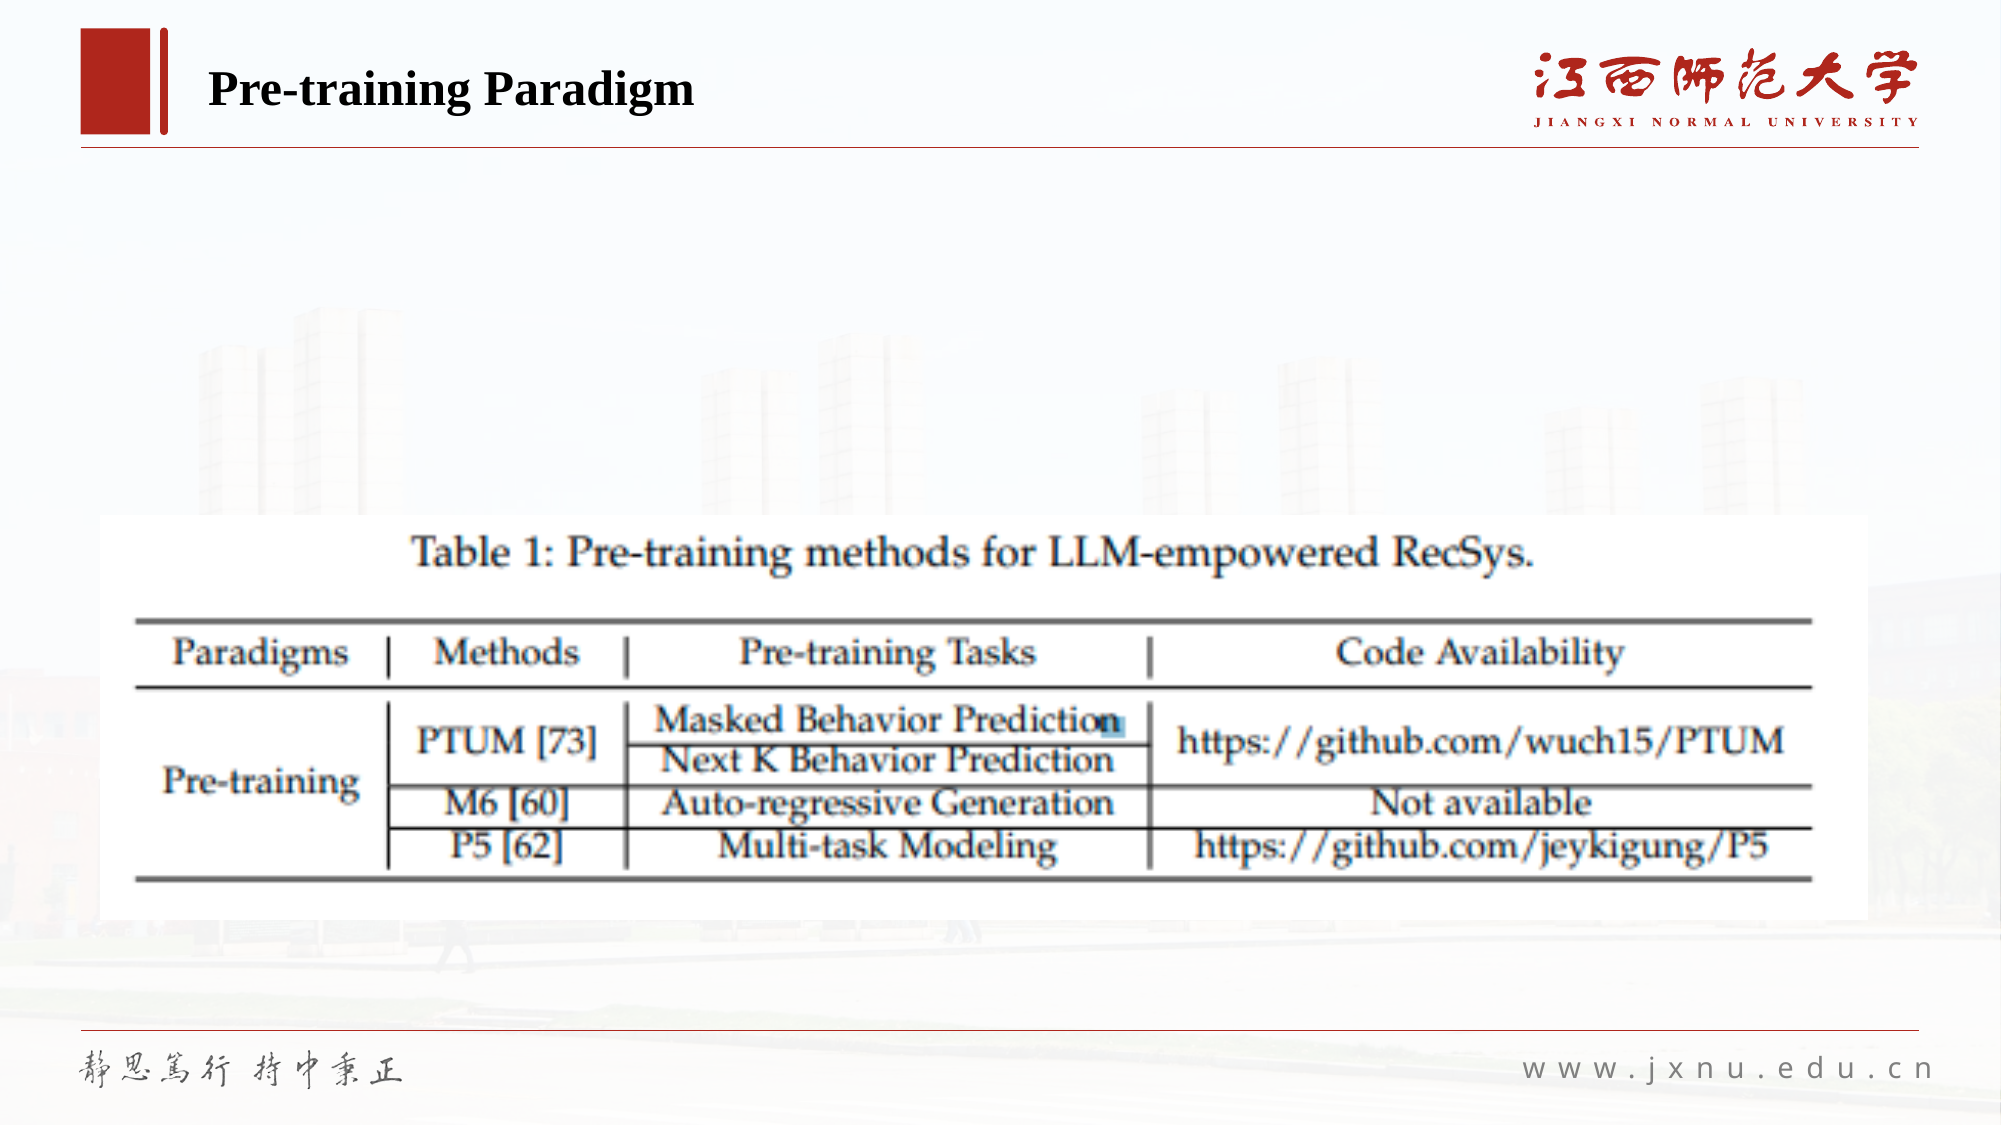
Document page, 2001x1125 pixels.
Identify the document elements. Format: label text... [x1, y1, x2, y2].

picture [100, 515, 1868, 920]
picture [56, 1031, 422, 1093]
title Pre-training Paradigm [180, 54, 1426, 156]
